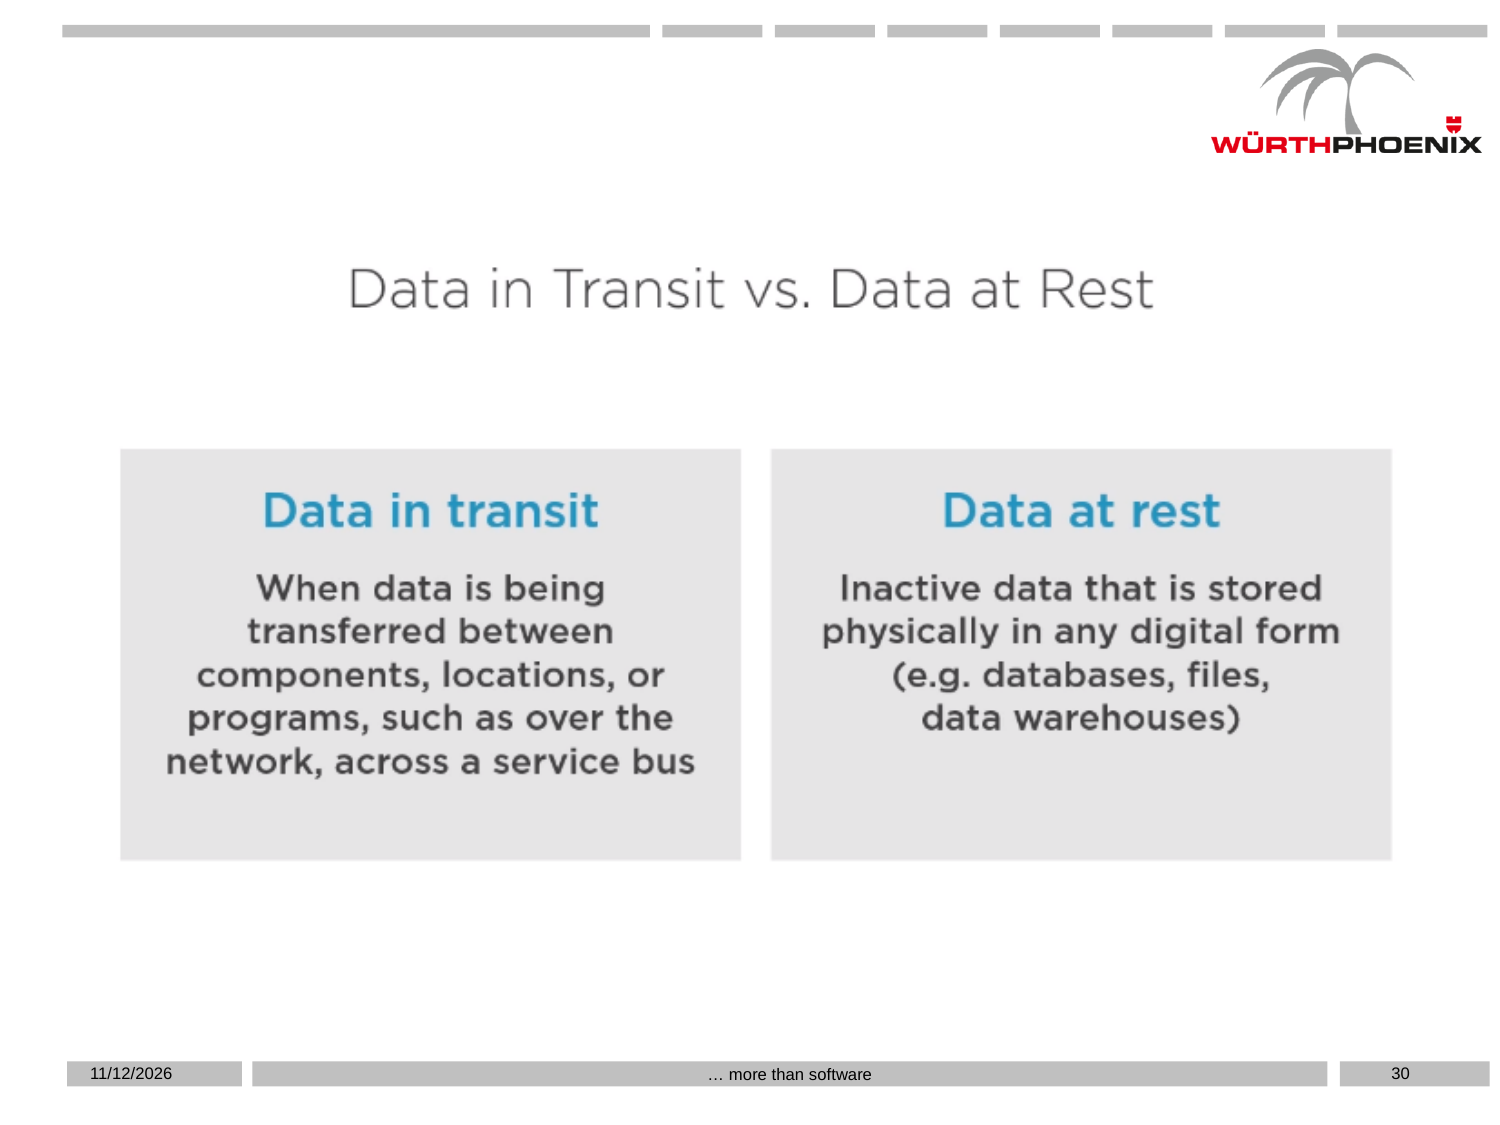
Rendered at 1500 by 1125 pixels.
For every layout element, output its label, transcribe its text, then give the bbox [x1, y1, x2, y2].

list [99, 237, 1412, 896]
slide_number 30 [1074, 1042, 1425, 1103]
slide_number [75, 1042, 425, 1103]
picture [1211, 49, 1482, 153]
